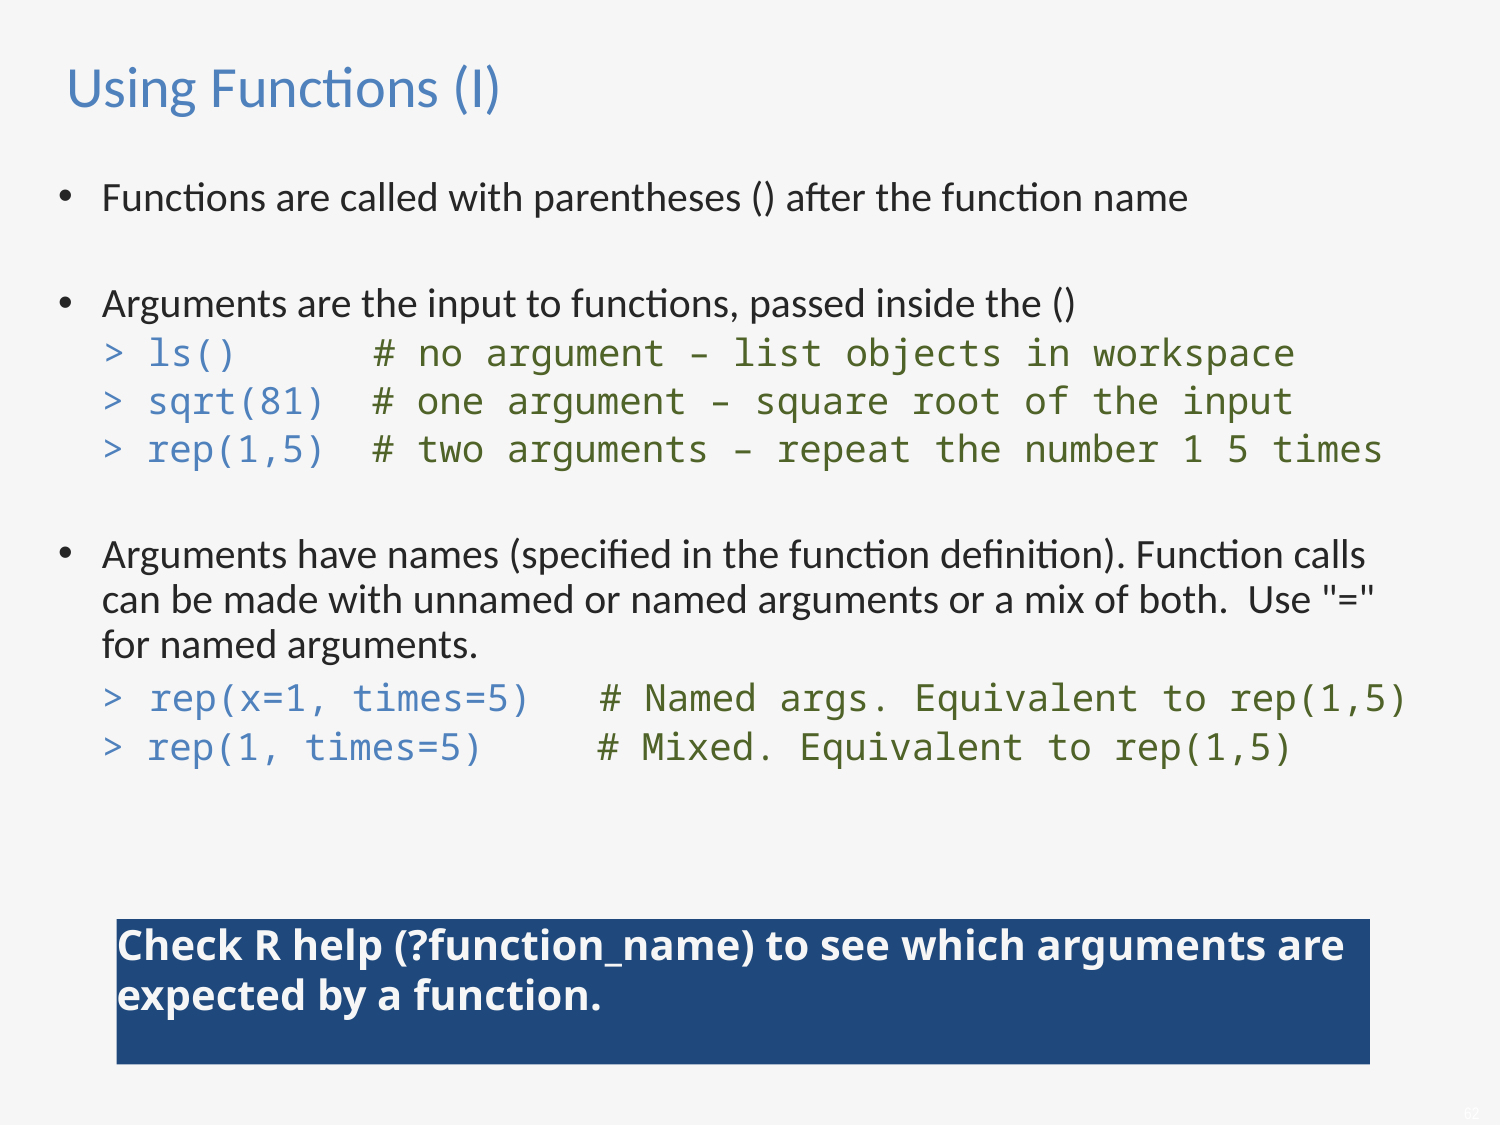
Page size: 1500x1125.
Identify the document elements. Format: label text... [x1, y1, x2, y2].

title Using Functions (I) [42, 56, 1346, 121]
text_box Check R help (?function_name) to see which arguments are expected by a function. [116, 919, 1370, 1065]
list Functions are called with parentheses () after the function name Arguments are the input to functions, passed inside the () > ls() # no argument – list objects in workspace > sqrt(81) # one argument – square root of the input > rep(1,5) # two arguments – repeat the number 1 5 times Arguments have names (specified in the function definition). Function calls can be made with unnamed or named arguments or a mix of both. Use "=" for named arguments. > rep(x=1, times=5) # Named args. Equivalent to rep(1,5) > rep(1, times=5) # Mixed. Equivalent to rep(1,5) [58, 175, 1429, 1096]
